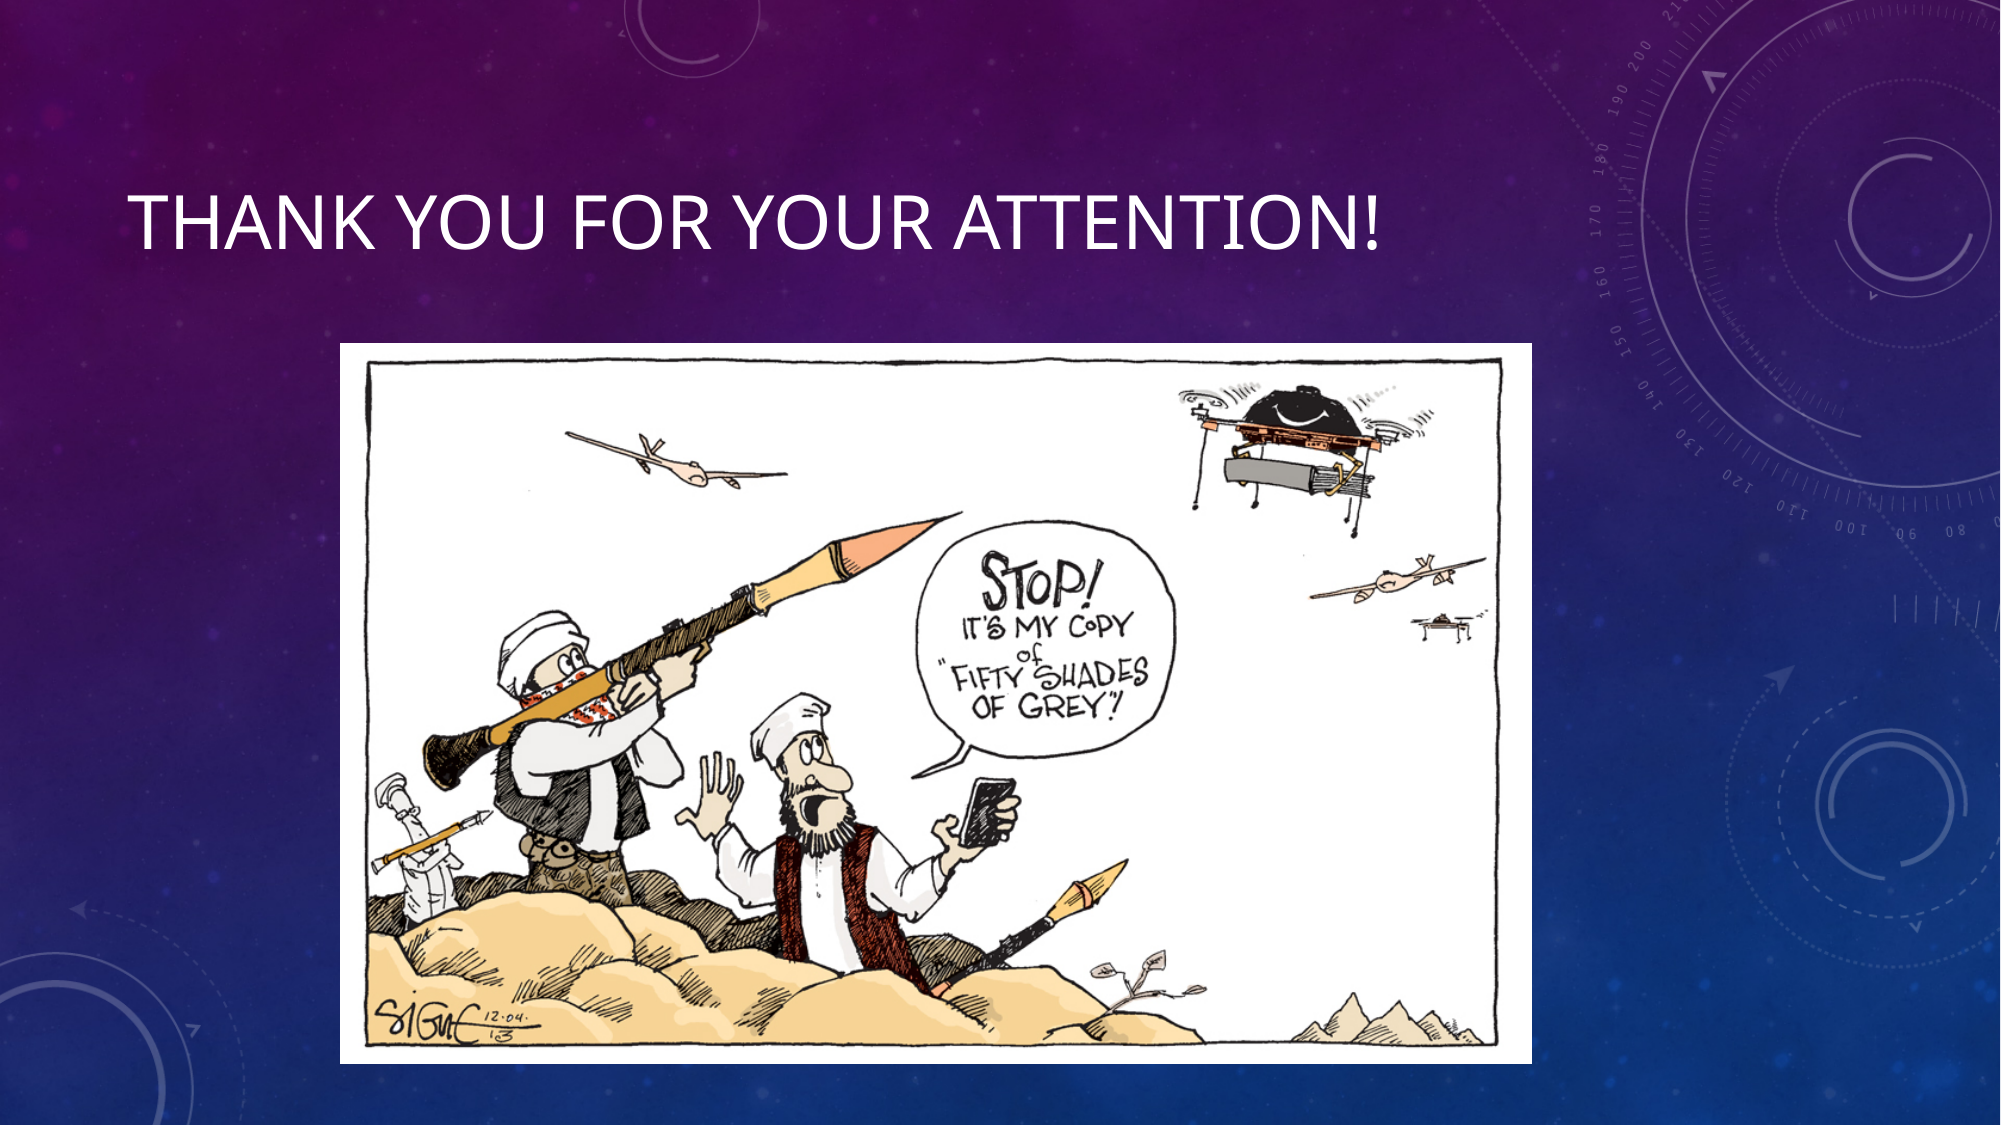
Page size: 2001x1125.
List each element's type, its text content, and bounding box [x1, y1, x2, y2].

title THank you for your attention! [112, 99, 1775, 339]
picture [0, 0, 2001, 1125]
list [340, 343, 1532, 1064]
